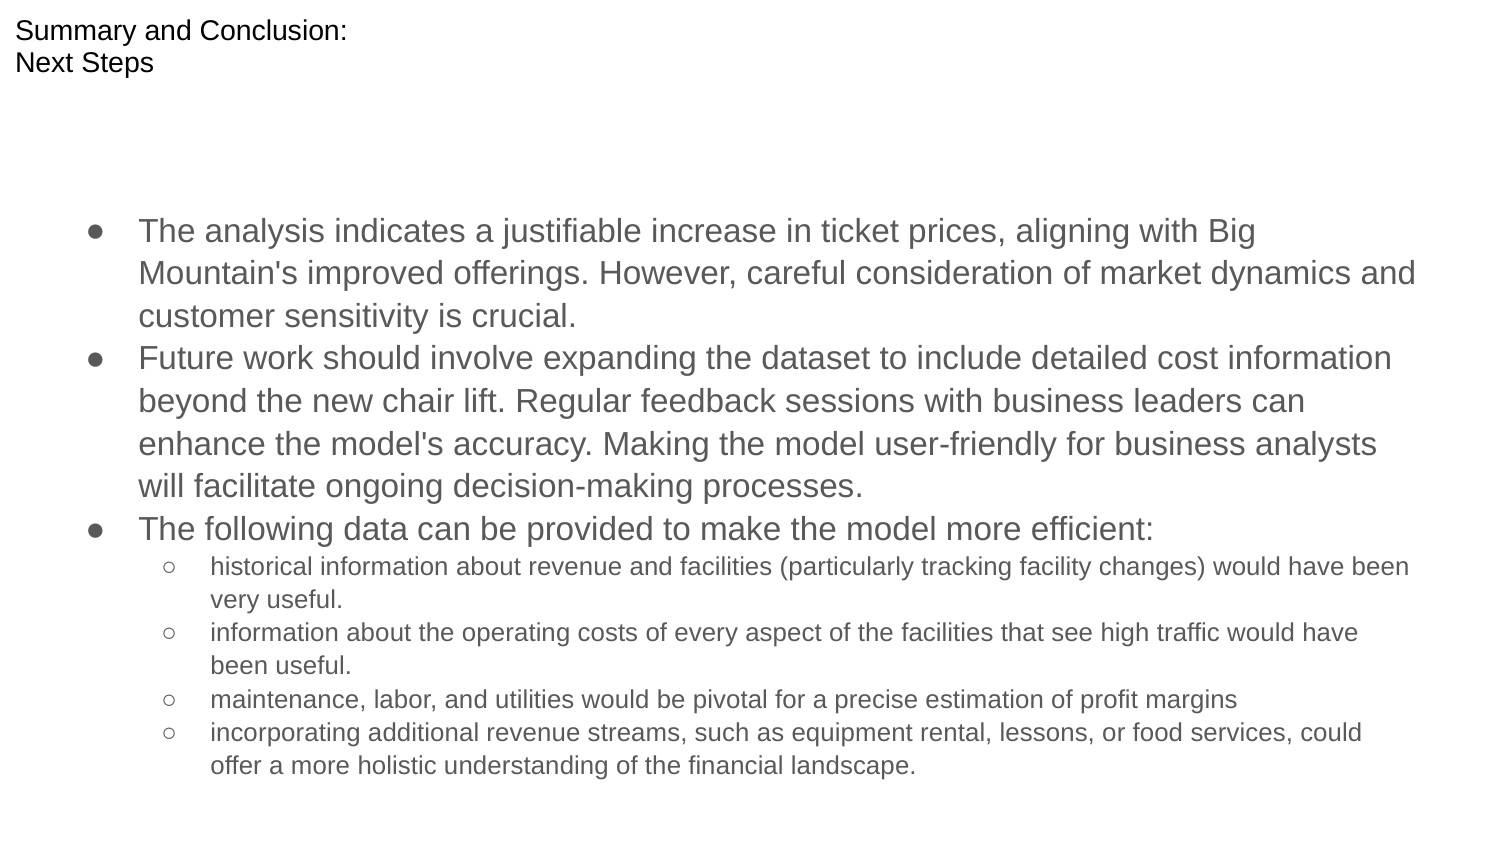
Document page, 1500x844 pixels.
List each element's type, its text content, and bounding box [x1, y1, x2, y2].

list The analysis indicates a justifiable increase in ticket prices, aligning with Big Mountain's improved offerings. However, careful consideration of market dynamics and customer sensitivity is crucial. Future work should involve expanding the dataset to include detailed cost information beyond the new chair lift. Regular feedback sessions with business leaders can enhance the model's accuracy. Making the model user-friendly for business analysts will facilitate ongoing decision-making processes. The following data can be provided to make the model more efficient: historical information about revenue and facilities (particularly tracking facility changes) would have been very useful. information about the operating costs of every aspect of the facilities that see high traffic would have been useful. maintenance, labor, and utilities would be pivotal for a precise estimation of profit margins incorporating additional revenue streams, such as equipment rental, lessons, or food services, could offer a more holistic understanding of the financial landscape. [51, 191, 1439, 801]
title Summary and Conclusion: Next Steps [0, 0, 1398, 94]
